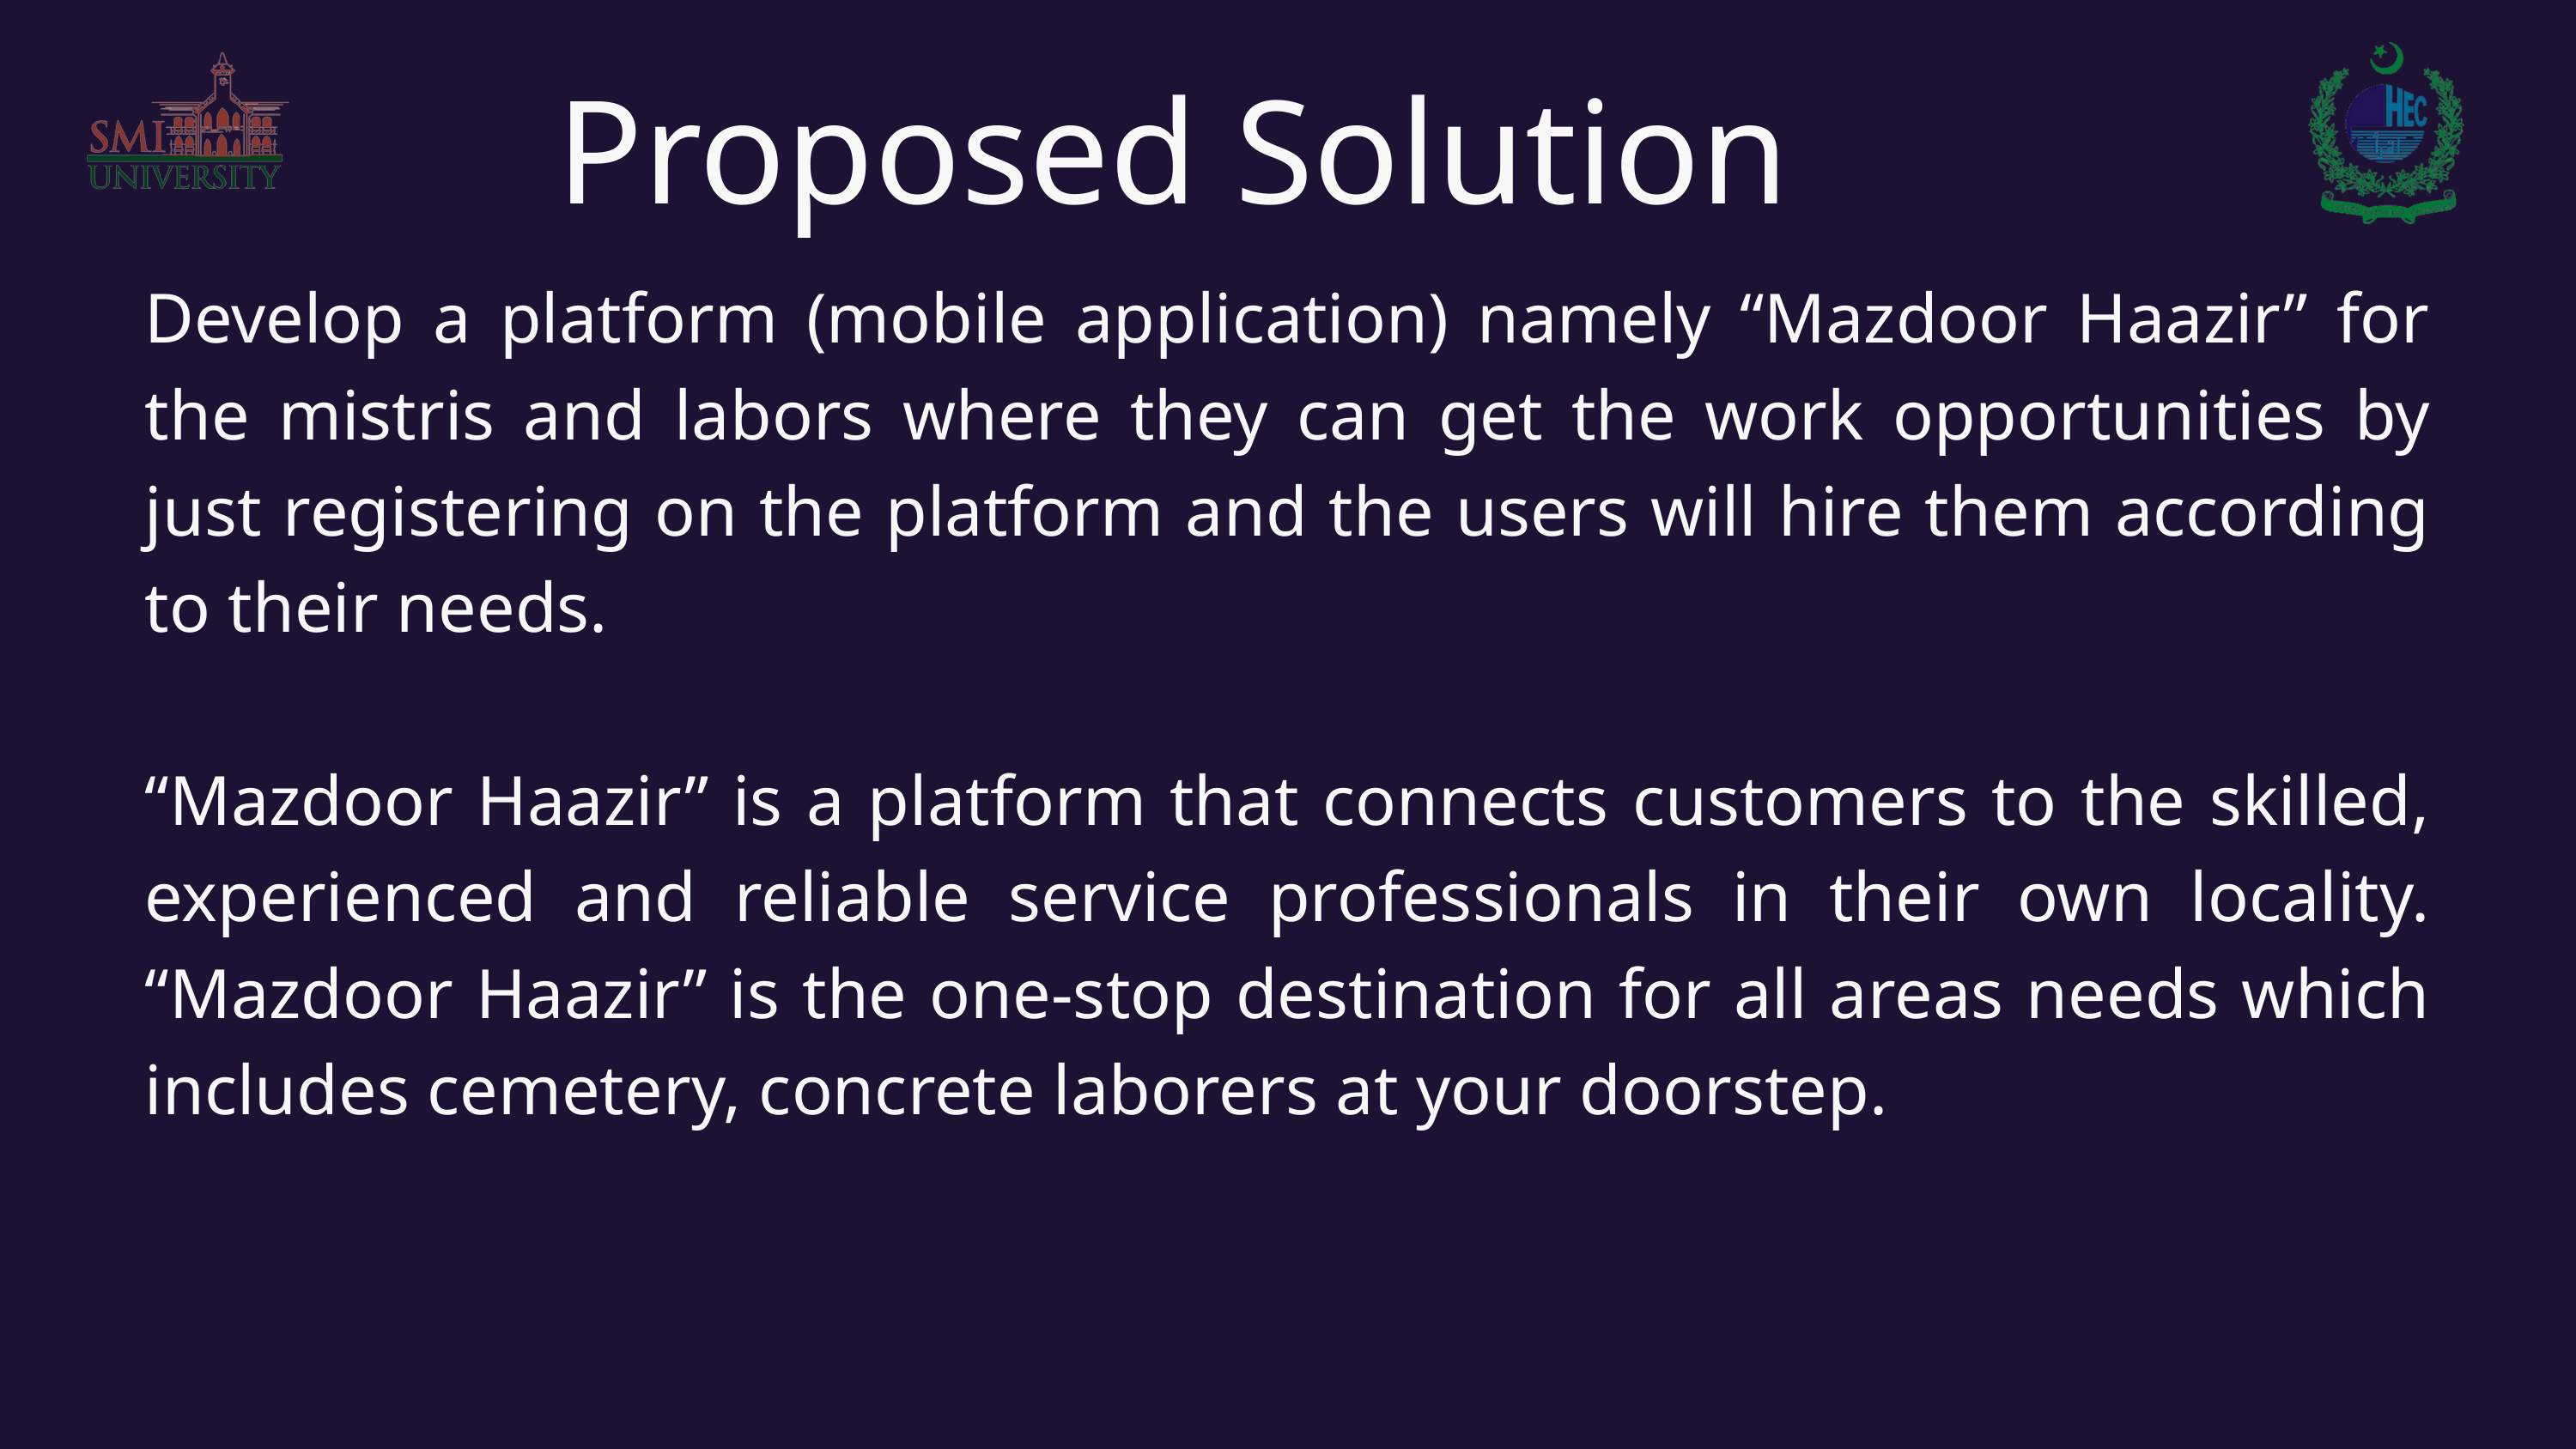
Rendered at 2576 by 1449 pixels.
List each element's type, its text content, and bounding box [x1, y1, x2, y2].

text_box Proposed Solution [556, 52, 2020, 260]
picture [0, 2, 380, 288]
picture [2286, 33, 2487, 233]
text_box Develop a platform (mobile application) namely “Mazdoor Haazir” for the mistris and labors where they can get the work opportunities by just registering on the platform and the users will hire them according to their needs. “Mazdoor Haazir” is a platform that connects customers to the skilled, experienced and reliable service professionals in their own locality. “Mazdoor Haazir” is the one-stop destination for all areas needs which includes cemetery, concrete laborers at your doorstep. [144, 260, 2432, 1322]
